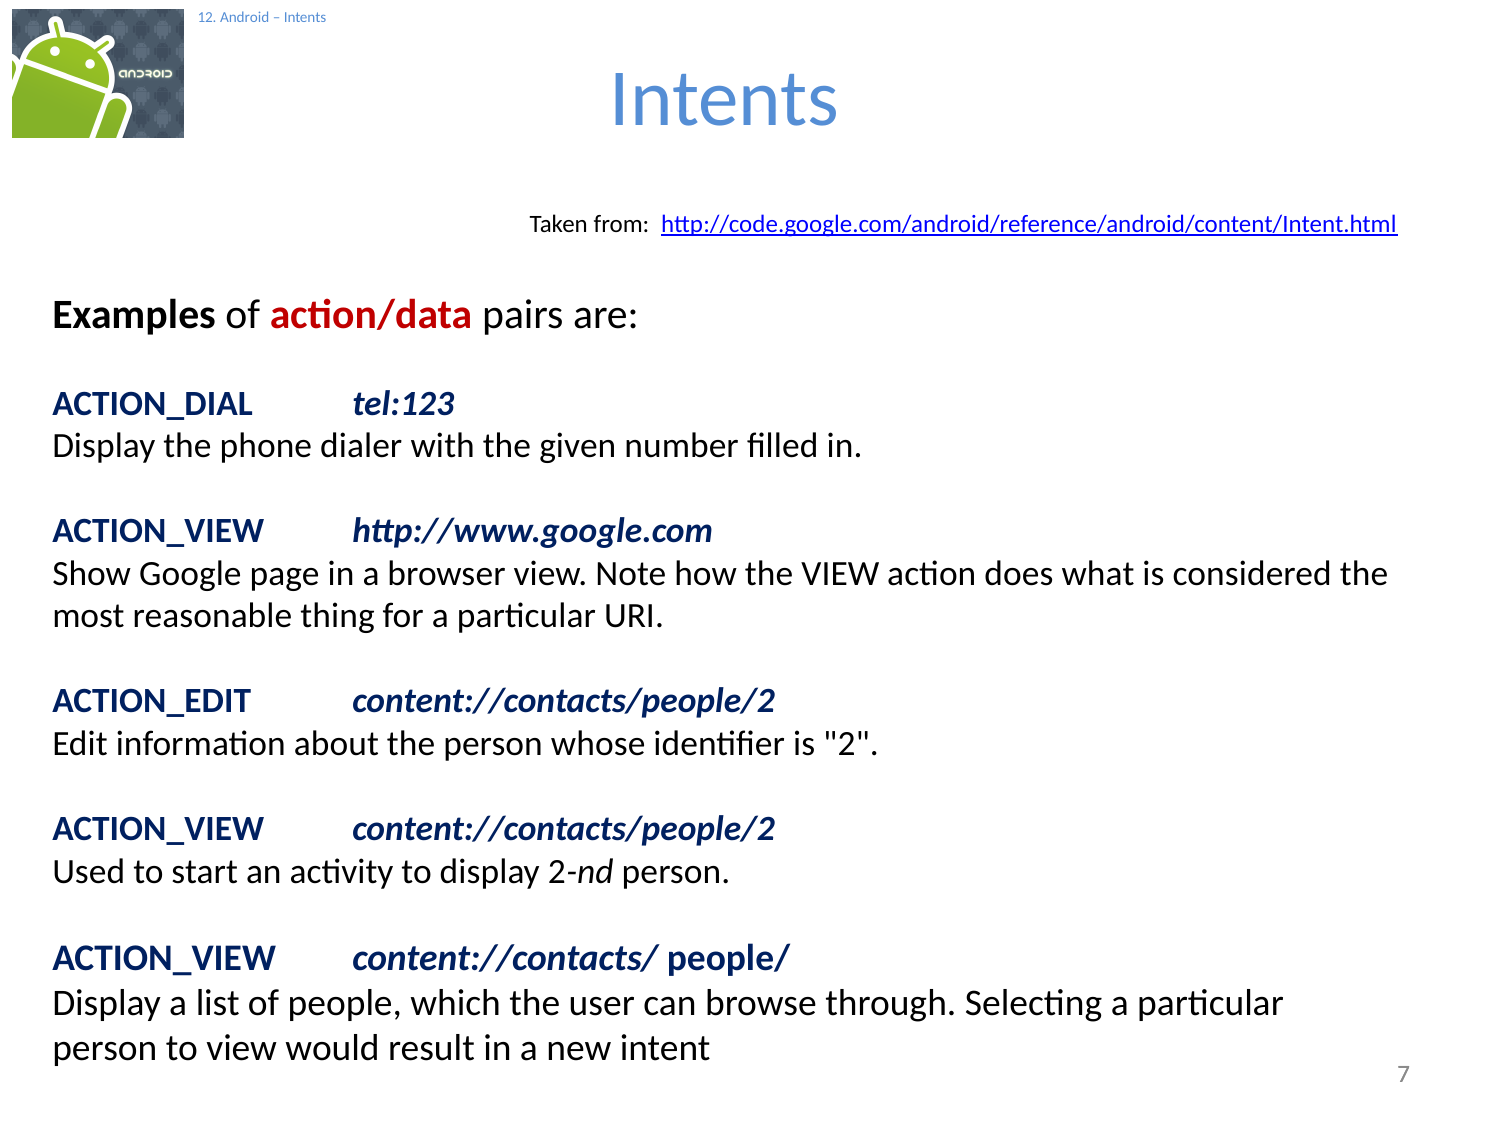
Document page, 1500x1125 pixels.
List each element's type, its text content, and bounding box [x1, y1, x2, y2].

text_box Taken from: http://code.google.com/android/reference/android/content/Intent.html Examples of action/data pairs are: ACTION_DIAL tel:123 Display the phone dialer with the given number filled in. ACTION_VIEW http://www.google.com Show Google page in a browser view. Note how the VIEW action does what is considered the most reasonable thing for a particular URI. ACTION_EDIT content://contacts/people/2 Edit information about the person whose identifier is "2". ACTION_VIEW content://contacts/people/2 Used to start an activity to display 2-nd person. ACTION_VIEW content://contacts/ people/ Display a list of people, which the user can browse through. Selecting a particular person to view would result in a new intent [37, 200, 1413, 1075]
text_box 12. Android – Intents Intents [49, 7, 1400, 150]
text_box 7 [1074, 1042, 1425, 1103]
picture [12, 9, 184, 138]
